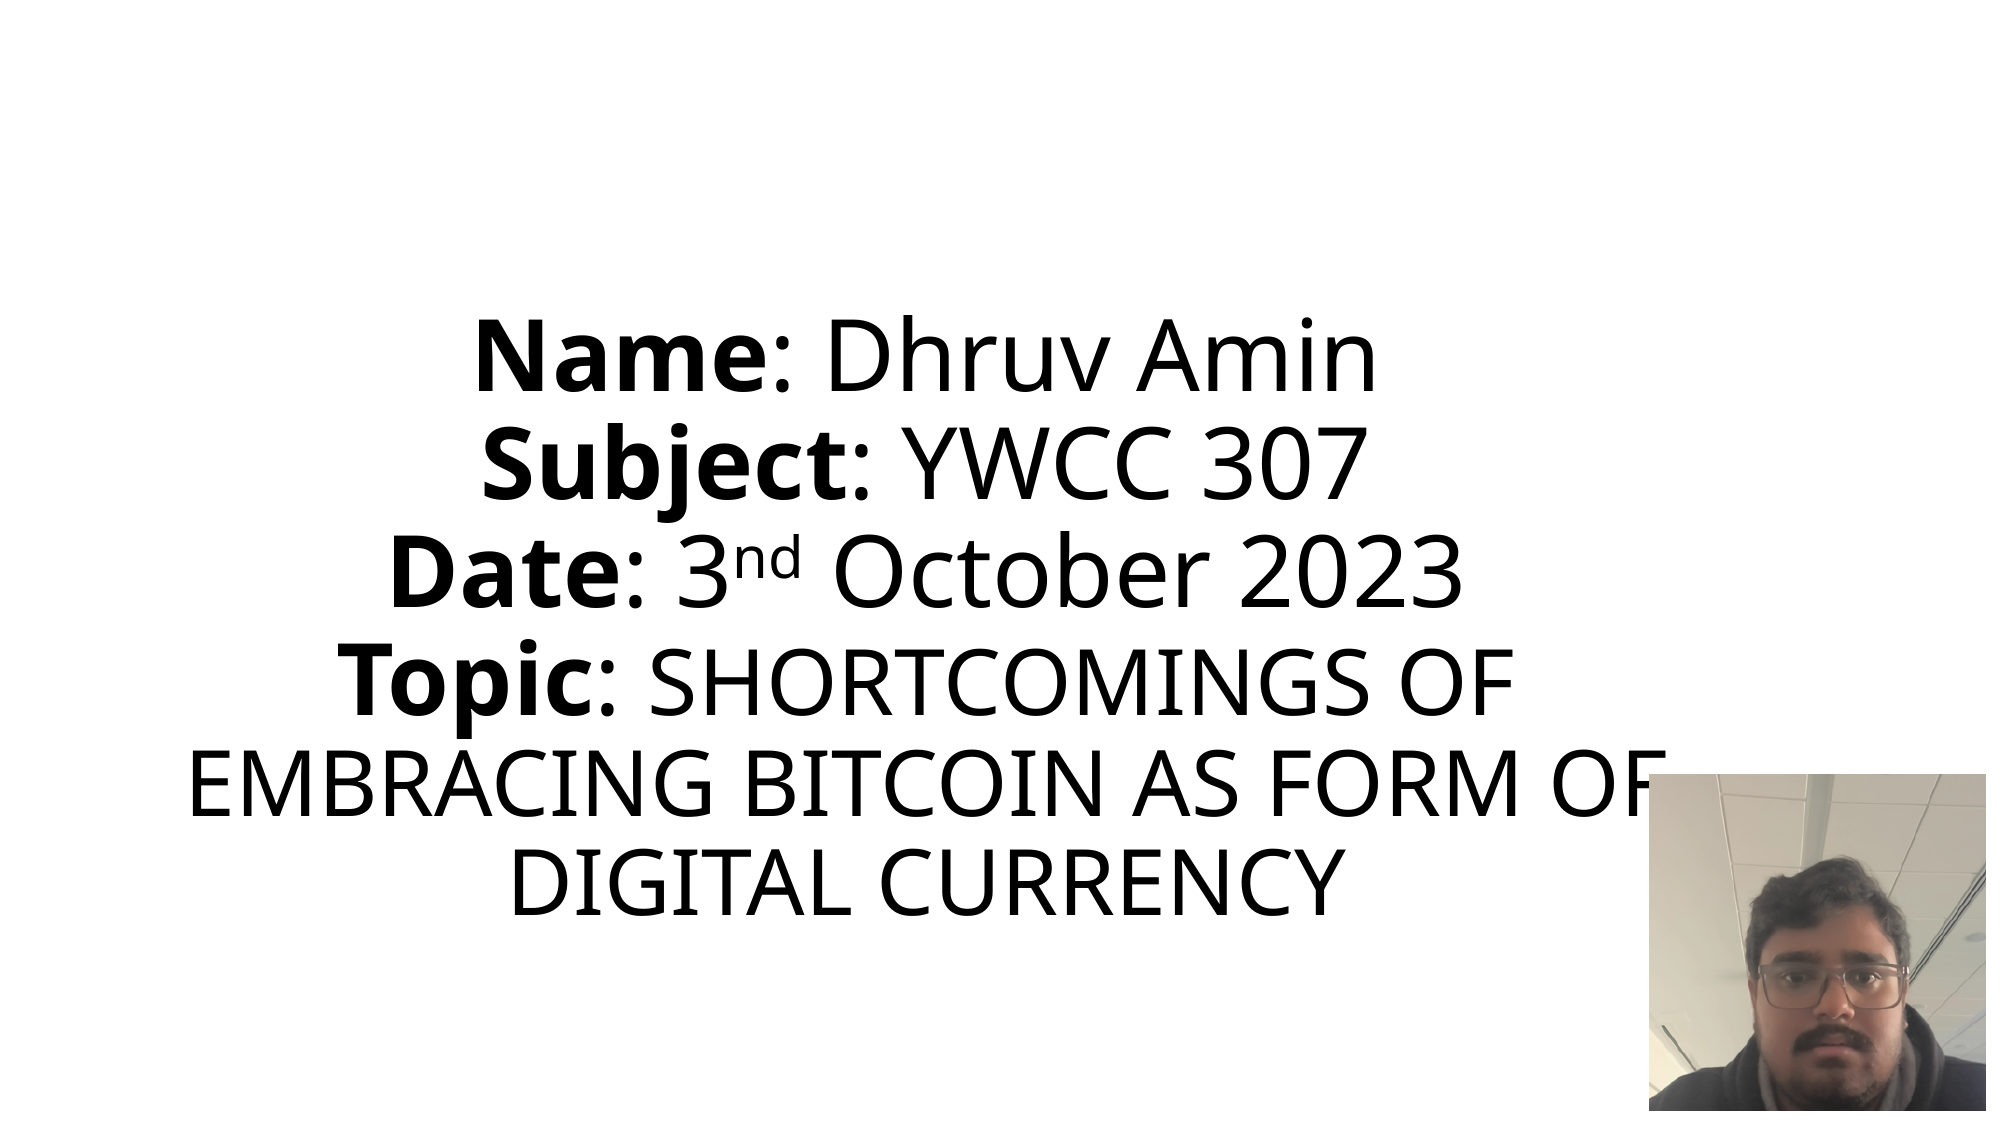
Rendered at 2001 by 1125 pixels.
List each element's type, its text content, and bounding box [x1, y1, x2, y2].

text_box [1648, 773, 1987, 1112]
title Name: Dhruv Amin Subject: YWCC 307 Date: 3nd October 2023 Topic: SHORTCOMINGS OF EMBRACING BITCOIN AS FORM OF DIGITAL CURRENCY [102, 158, 1750, 943]
